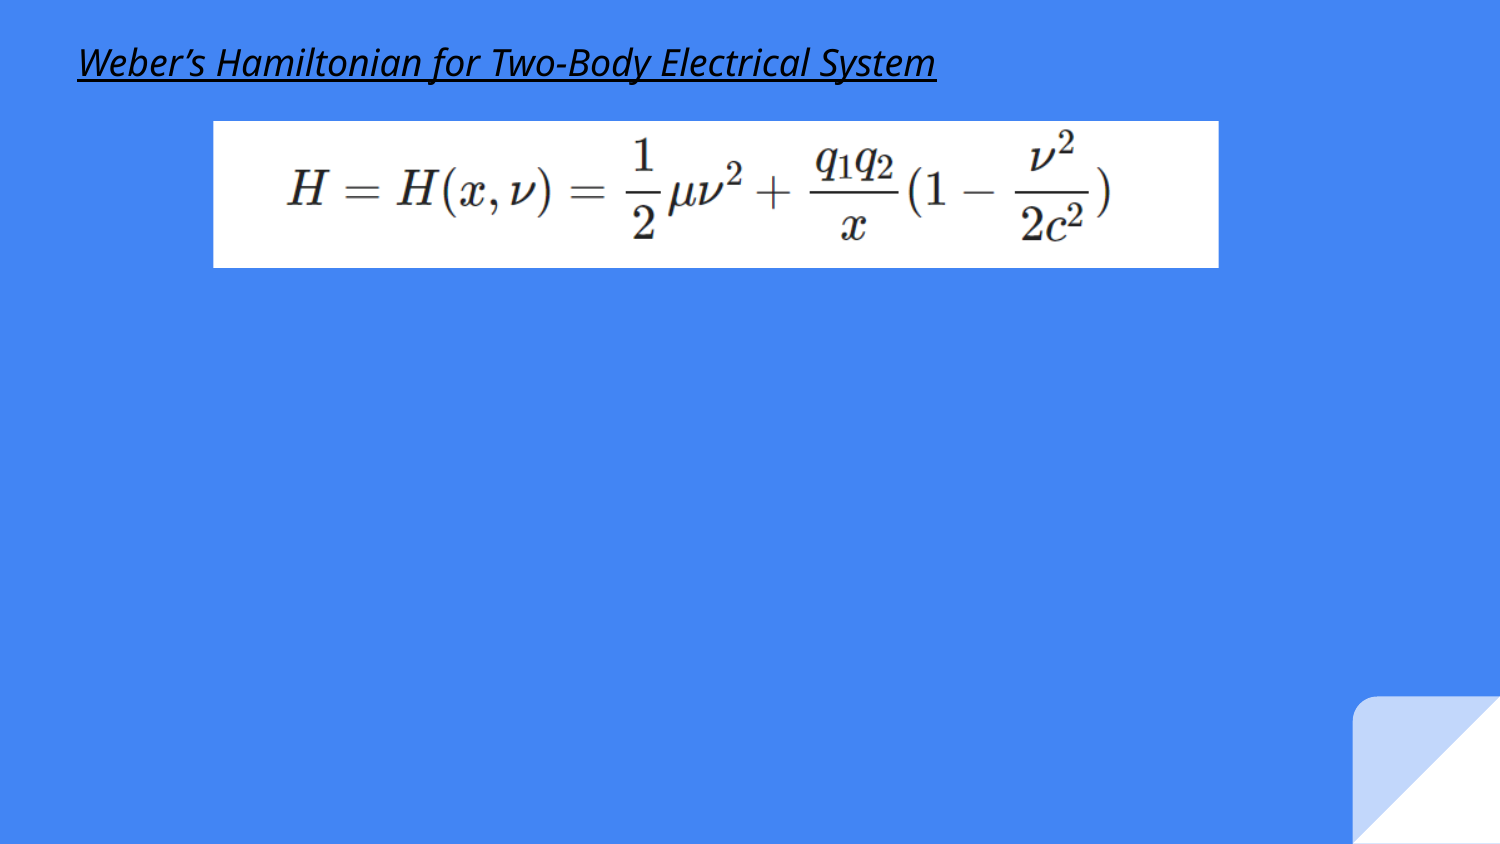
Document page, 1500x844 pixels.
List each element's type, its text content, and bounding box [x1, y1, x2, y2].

text_box Weber’s Hamiltonian for Two-Body Electrical System [62, 24, 1393, 130]
picture [213, 121, 1219, 269]
